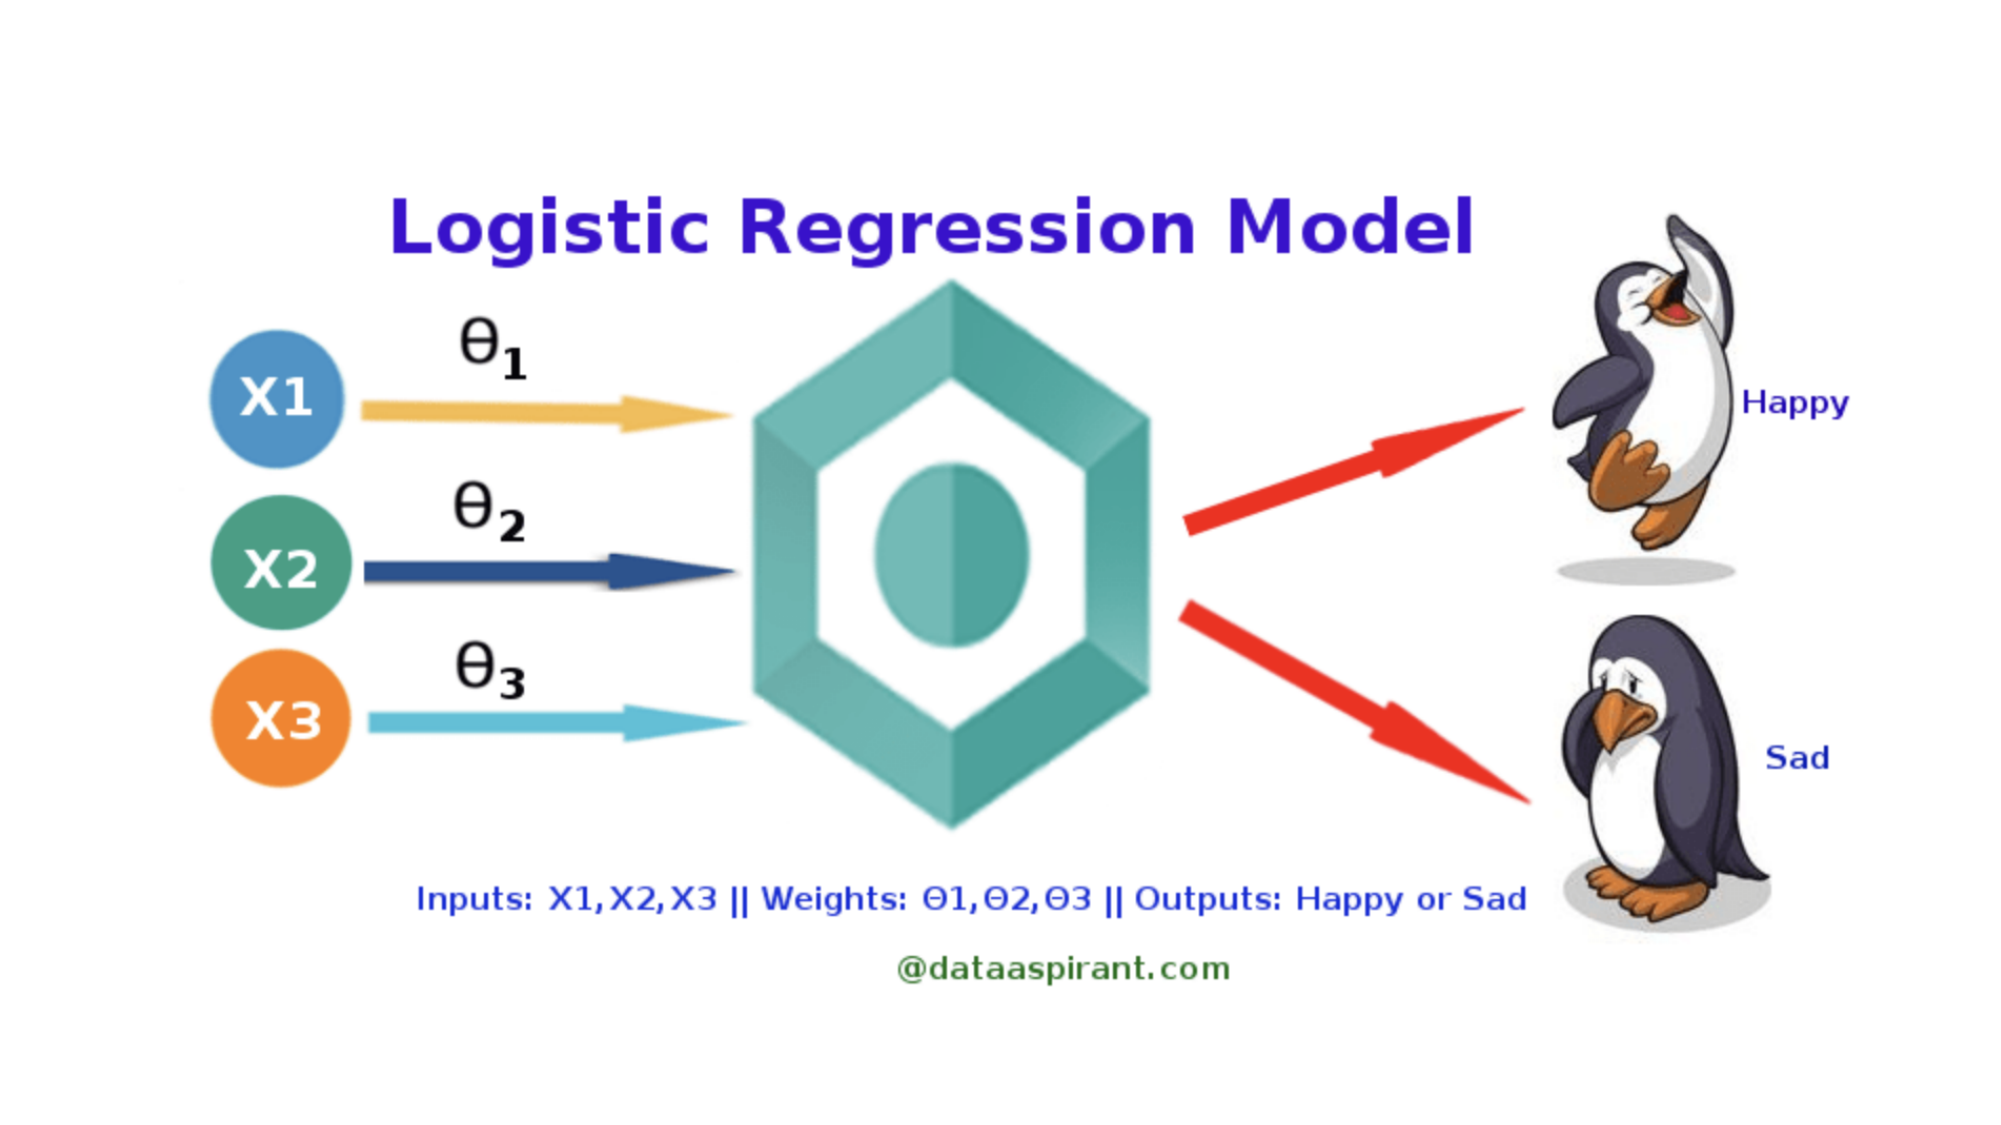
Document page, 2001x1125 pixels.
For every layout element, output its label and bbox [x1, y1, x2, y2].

picture [157, 170, 1906, 996]
